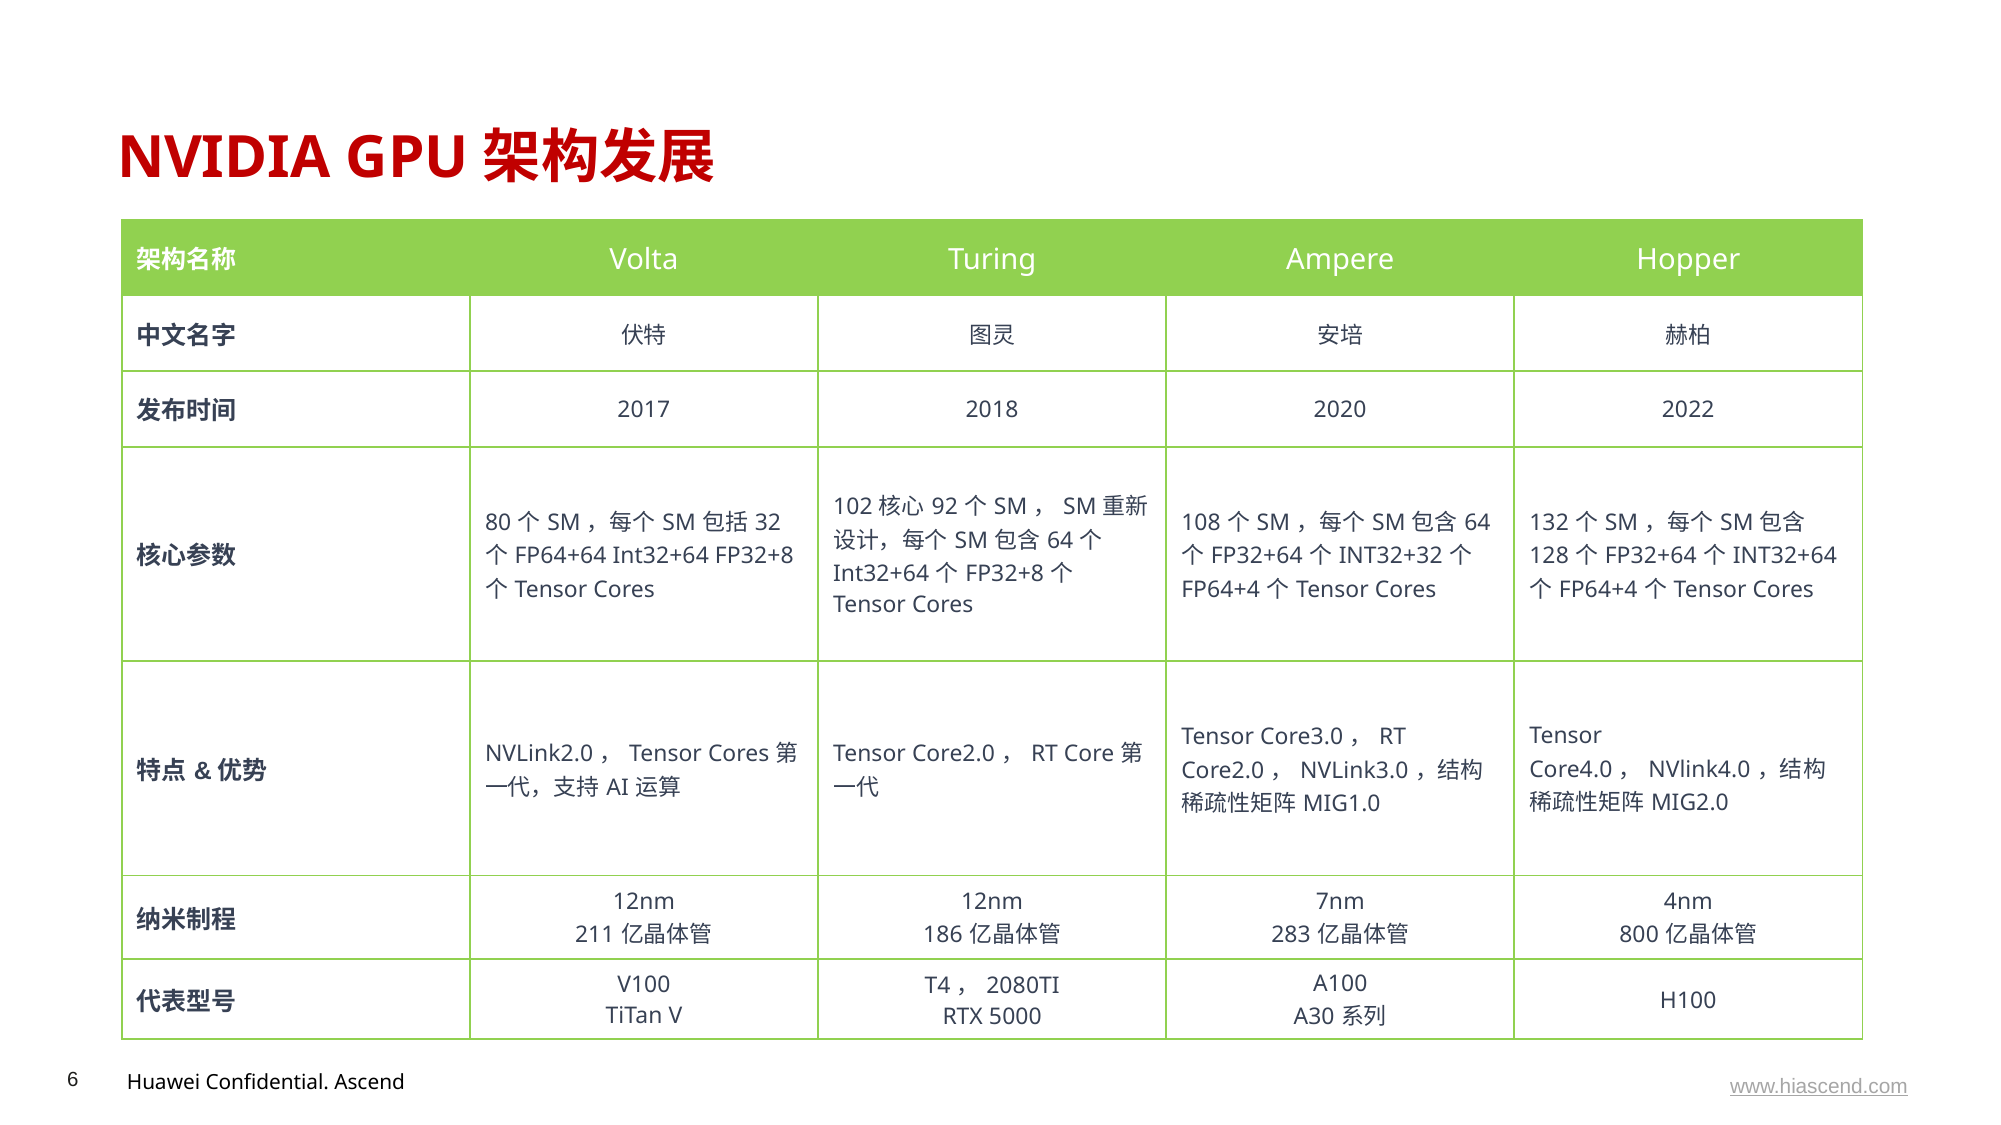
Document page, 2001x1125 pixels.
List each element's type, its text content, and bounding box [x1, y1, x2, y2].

table_header Hopper [1515, 221, 1862, 295]
table_cell A100 A30系列 [1167, 960, 1513, 1038]
title NVIDIA GPU架构发展 [102, 111, 1901, 209]
table_cell 132个SM，每个SM包含128个FP32+64个INT32+64个FP64+4个Tensor Cores [1515, 448, 1862, 660]
table_cell 核心参数 [123, 448, 469, 660]
table_cell 7nm 283亿晶体管 [1167, 876, 1513, 958]
table_cell 中文名字 [123, 296, 469, 370]
table_cell Tensor Core2.0，RT Core第一代 [819, 662, 1165, 875]
table_cell 108个SM，每个SM包含64个FP32+64个INT32+32个FP64+4个Tensor Cores [1167, 448, 1513, 660]
table_cell 2018 [819, 372, 1165, 446]
table_cell NVLink2.0，Tensor Cores第一代，支持AI运算 [471, 662, 817, 875]
table_cell 12nm 186亿晶体管 [819, 876, 1165, 958]
table_cell 80个SM，每个SM包括32个FP64+64 Int32+64 FP32+8个Tensor Cores [471, 448, 817, 660]
table_cell 安培 [1167, 296, 1513, 370]
table_cell 4nm 800亿晶体管 [1515, 876, 1862, 958]
table_header Volta [471, 221, 817, 295]
table_cell 代表型号 [123, 960, 469, 1038]
table_cell 纳米制程 [123, 876, 469, 958]
table_cell Tensor Core3.0，RT Core2.0，NVLink3.0，结构稀疏性矩阵MIG1.0 [1167, 662, 1513, 875]
table_cell 赫柏 [1515, 296, 1862, 370]
table_cell H100 [1515, 960, 1862, 1038]
table_cell 图灵 [819, 296, 1165, 370]
table_cell 伏特 [471, 296, 817, 370]
table_cell 特点&优势 [123, 662, 469, 875]
table_cell 102核心92个SM，SM重新设计，每个SM包含64个Int32+64个FP32+8个Tensor Cores [819, 448, 1165, 660]
table_header Turing [819, 221, 1165, 295]
table_cell 发布时间 [123, 372, 469, 446]
table_cell 2020 [1167, 372, 1513, 446]
table_header Ampere [1167, 221, 1513, 295]
table_cell V100 TiTan V [471, 960, 817, 1038]
table_cell Tensor Core4.0，NVlink4.0，结构稀疏性矩阵MIG2.0 [1515, 662, 1862, 875]
table_cell 2017 [471, 372, 817, 446]
table_cell 2022 [1515, 372, 1862, 446]
table_cell T4，2080TI RTX 5000 [819, 960, 1165, 1038]
table_cell 12nm 211亿晶体管 [471, 876, 817, 958]
table_header 架构名称 [123, 221, 469, 295]
